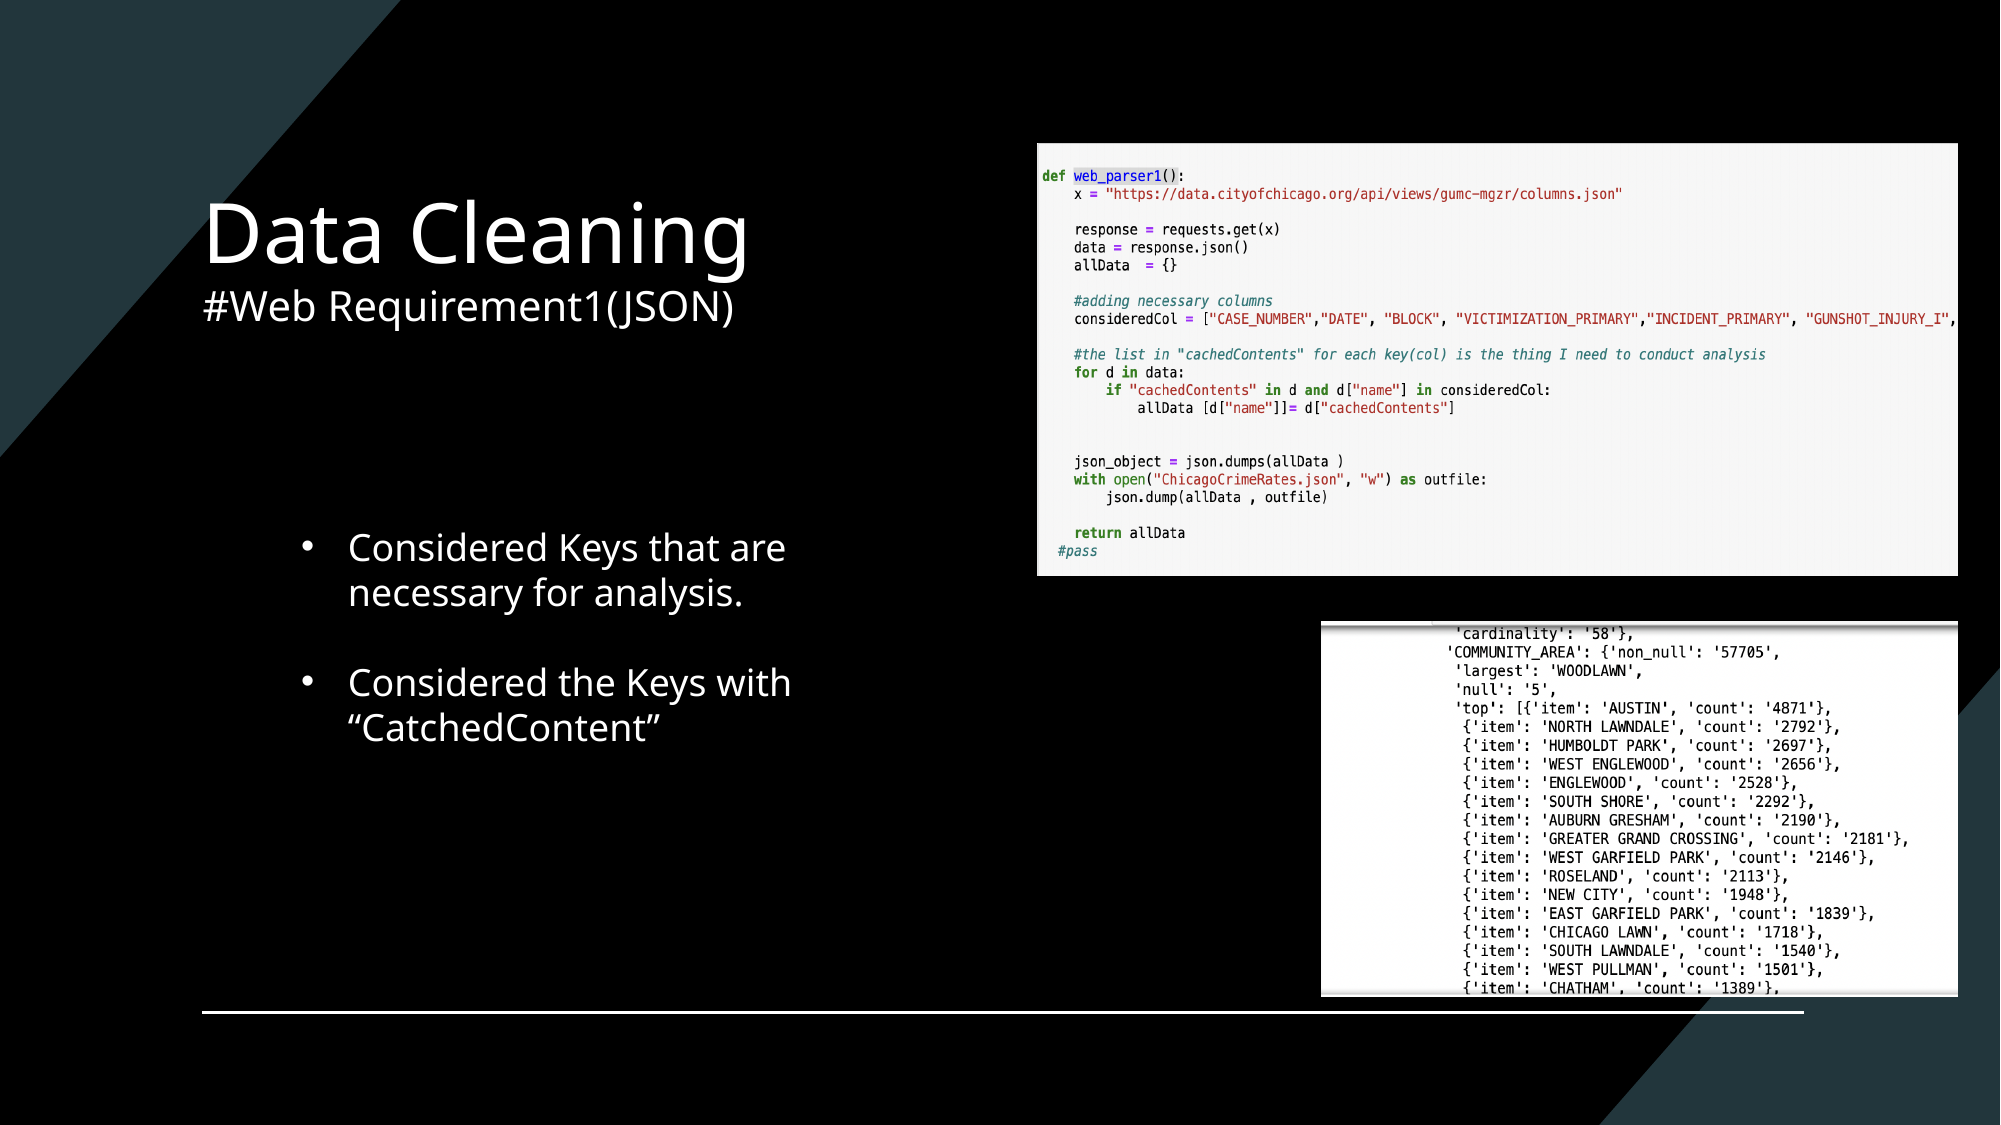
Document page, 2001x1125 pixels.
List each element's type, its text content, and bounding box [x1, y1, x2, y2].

text_box Considered Keys that are necessary for analysis. Considered the Keys with “CatchedContent” [286, 516, 923, 756]
picture [1320, 621, 1958, 997]
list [1037, 143, 1958, 576]
title Data Cleaning #Web Requirement1(JSON) [187, 143, 1037, 367]
